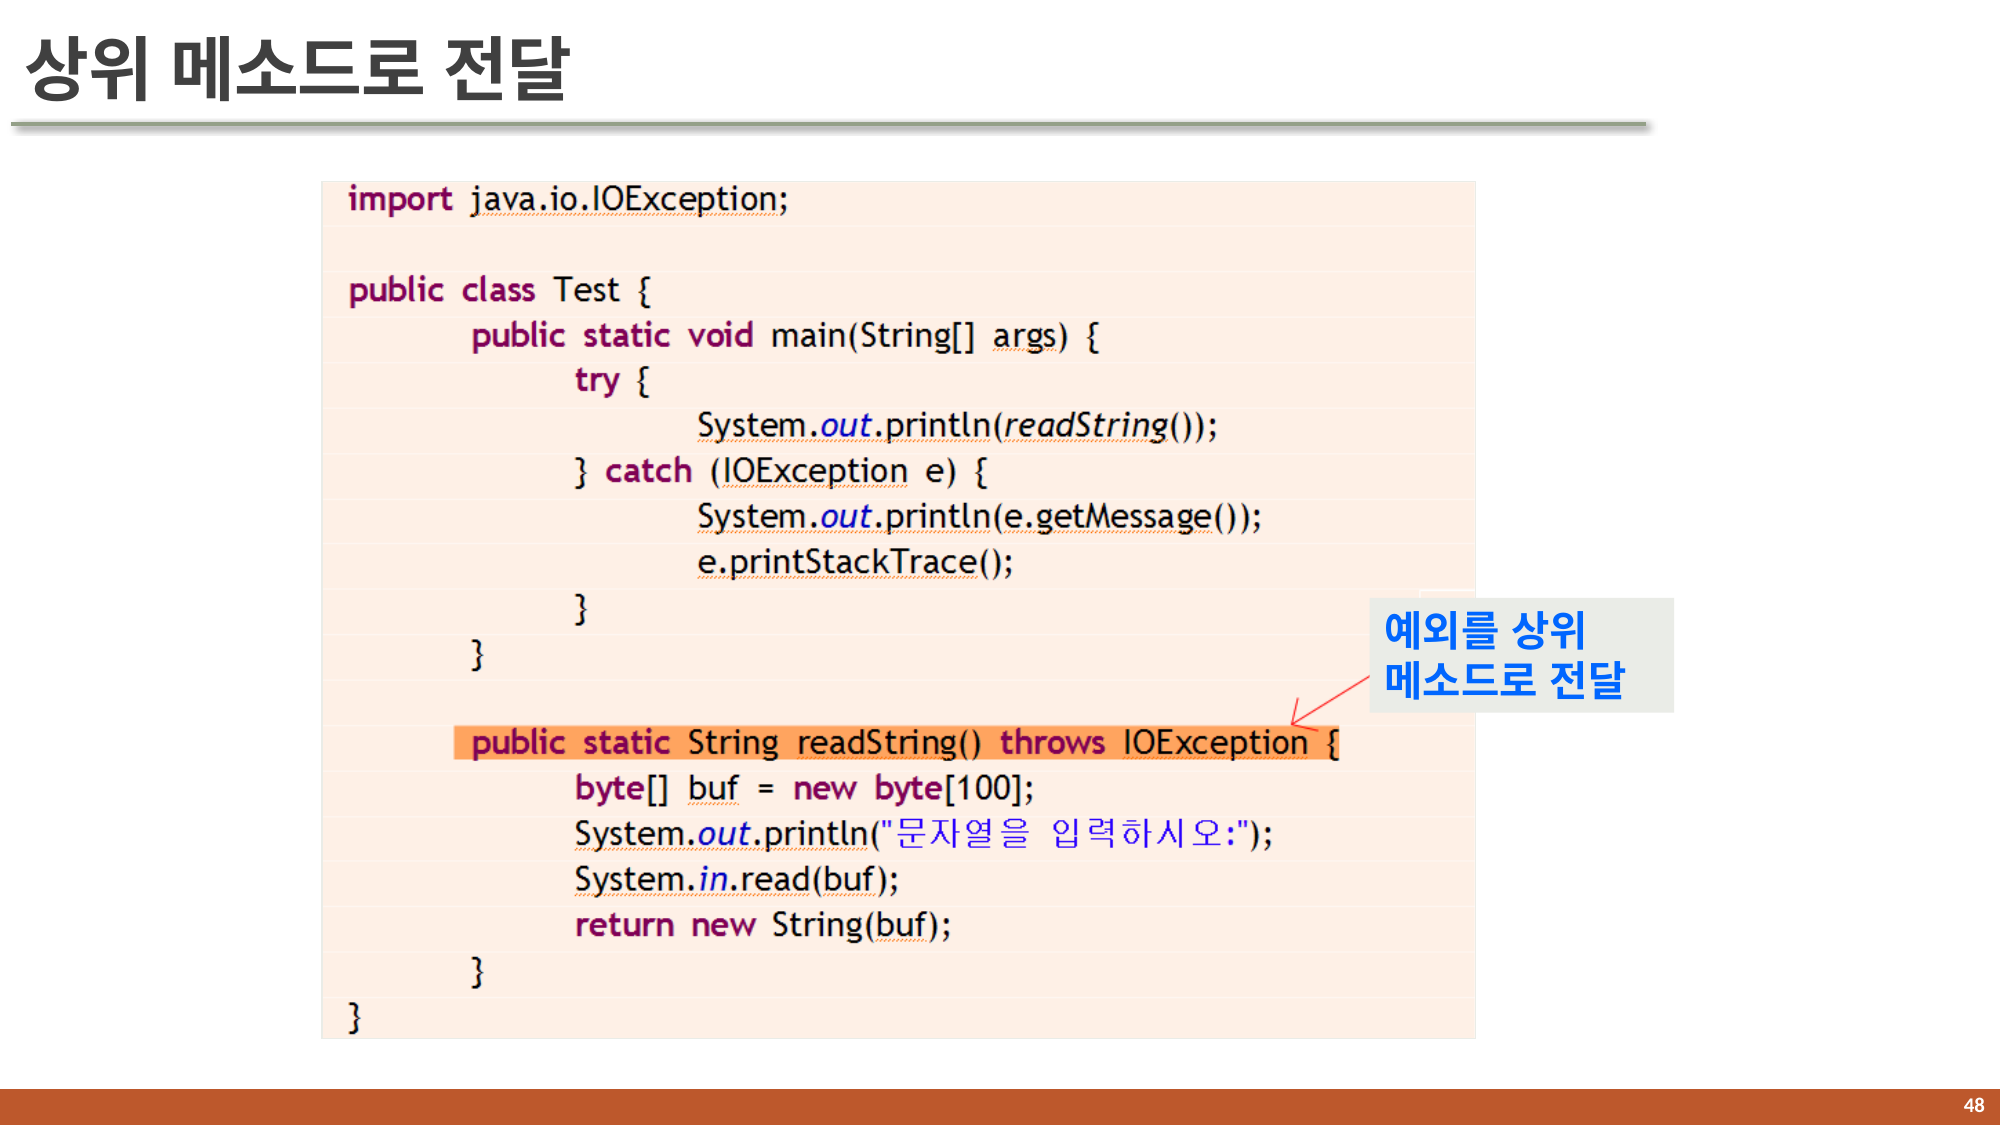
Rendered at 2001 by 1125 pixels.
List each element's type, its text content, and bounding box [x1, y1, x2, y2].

title 상위 메소드로 전달 [9, 17, 1660, 118]
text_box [322, 181, 1675, 1039]
slide_number 47 [1784, 1083, 2000, 1125]
